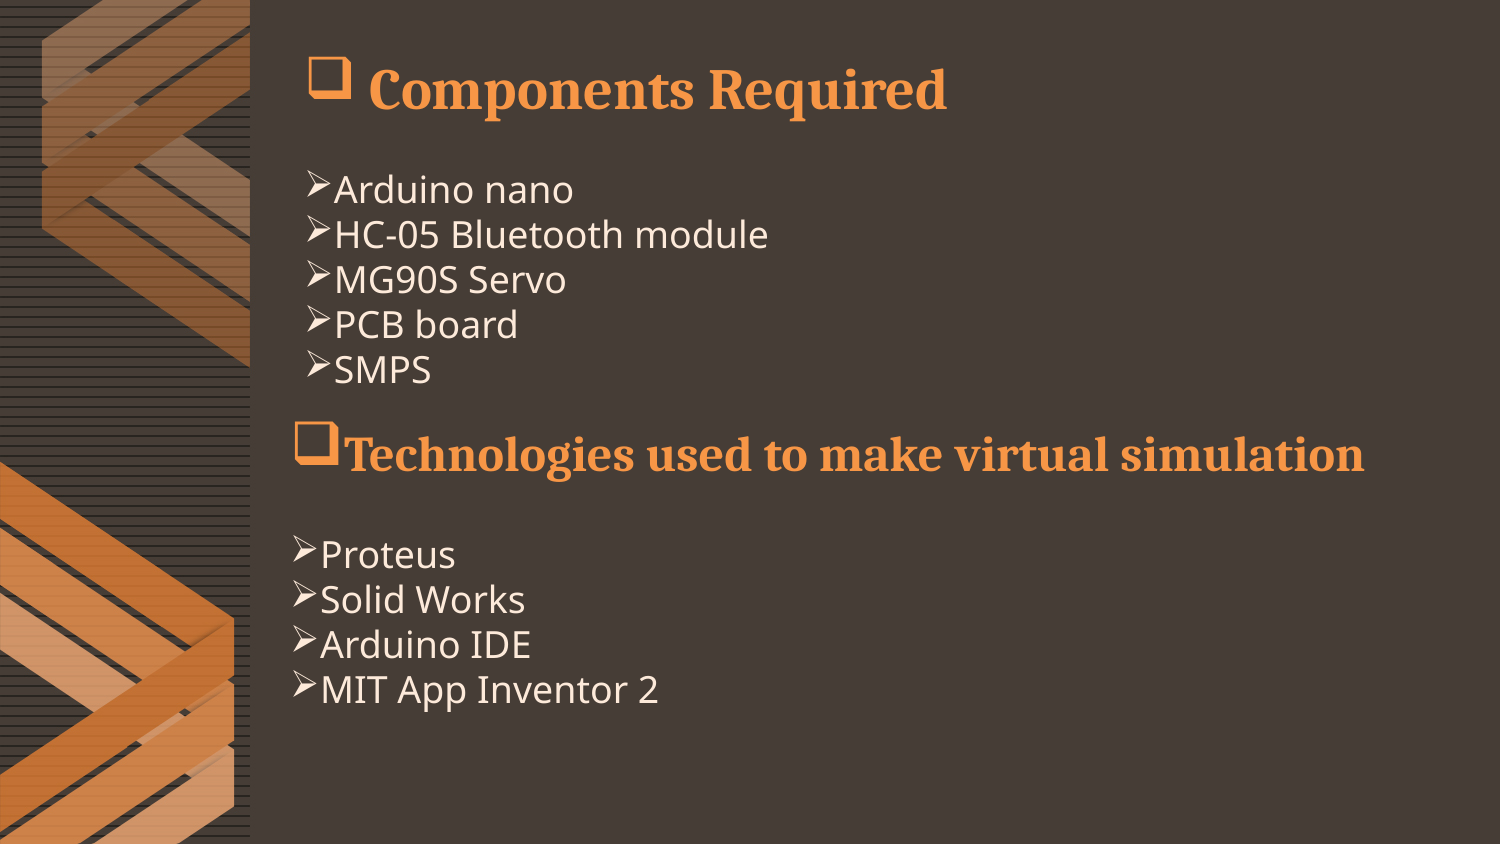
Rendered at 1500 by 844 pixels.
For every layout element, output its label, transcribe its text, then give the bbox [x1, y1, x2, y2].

text_box Technologies used to make virtual simulation Proteus Solid Works Arduino IDE MIT App Inventor 2 [275, 413, 1414, 844]
picture [0, 0, 1500, 844]
text_box Components Required Arduino nano HC-05 Bluetooth module MG90S Servo PCB board SMPS [289, 43, 1232, 413]
